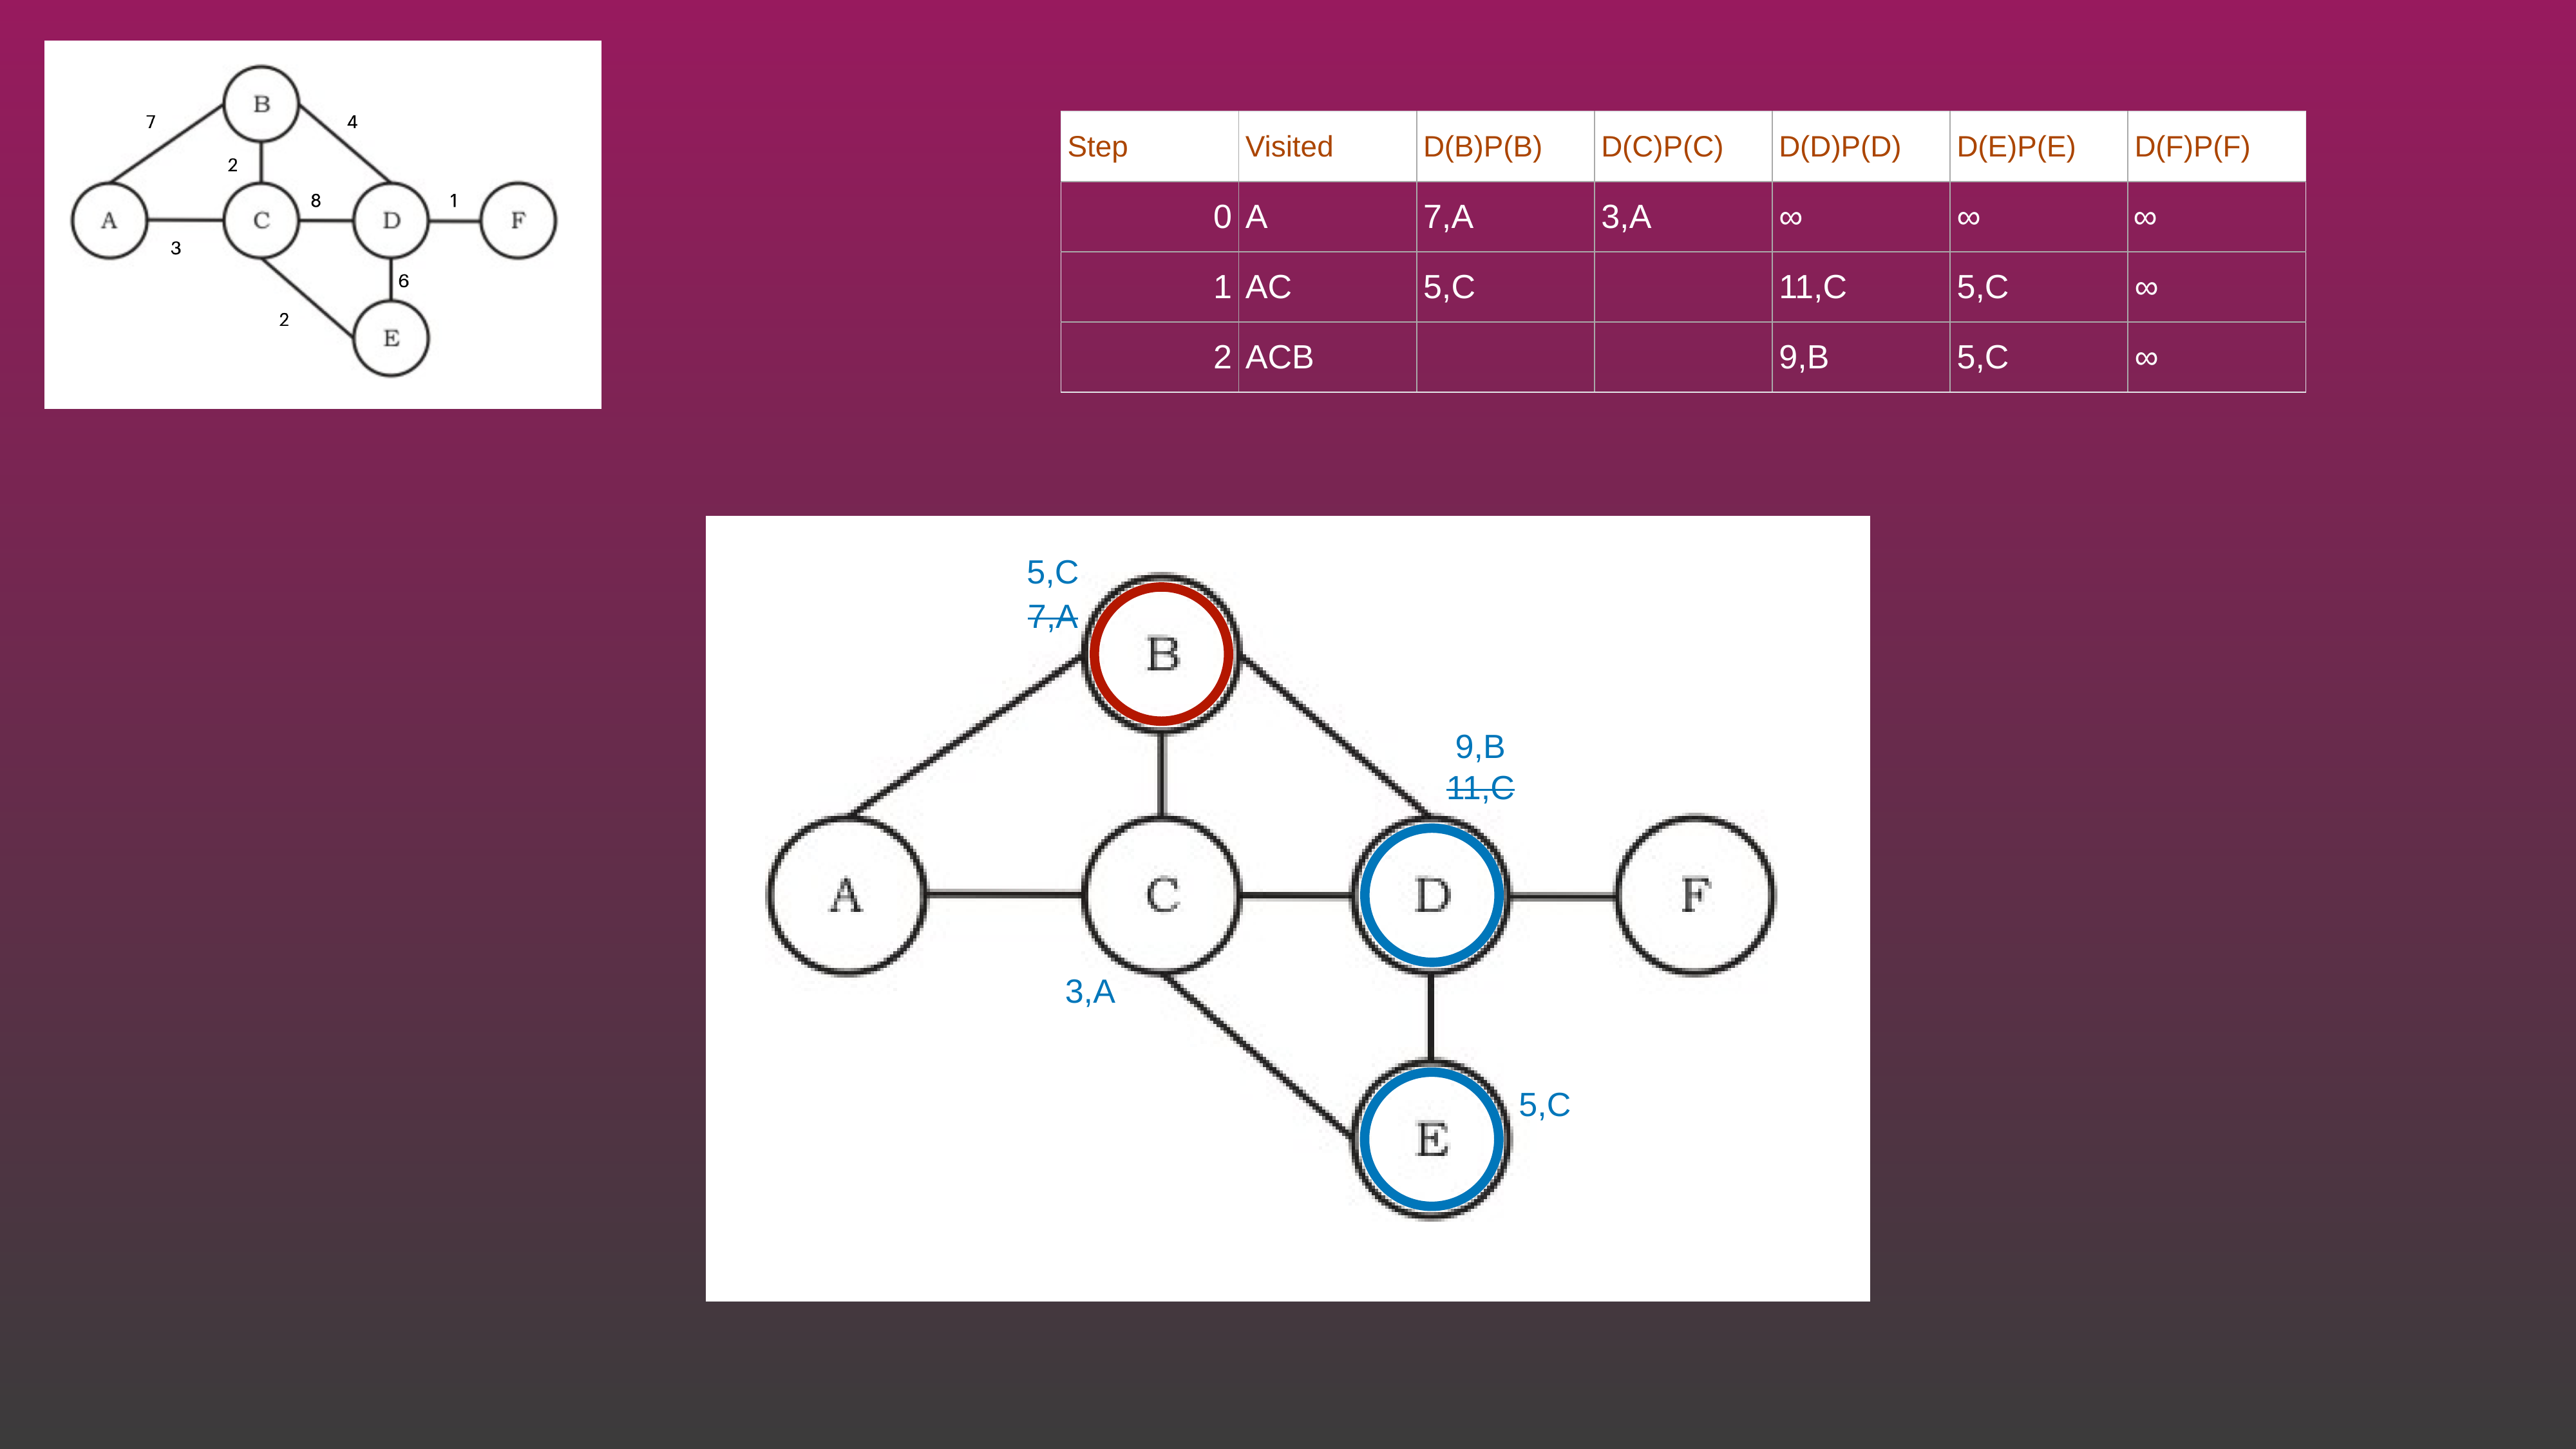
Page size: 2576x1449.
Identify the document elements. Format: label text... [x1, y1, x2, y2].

table_header D(F)P(F) [2128, 112, 2306, 181]
table_cell ∞ [1951, 182, 2127, 251]
table_cell [1417, 323, 1594, 392]
table_cell 5,C [1951, 252, 2127, 321]
table_cell 7,A [1417, 182, 1594, 251]
table_cell ∞ [1773, 182, 1949, 251]
table_cell 3,A [1595, 182, 1772, 251]
table_header D(D)P(D) [1773, 112, 1949, 181]
table_cell 9,B [1773, 323, 1949, 392]
table_cell ACB [1239, 323, 1416, 392]
table_cell ∞ [2128, 182, 2306, 251]
table_cell 1 [1061, 252, 1238, 321]
table_header D(E)P(E) [1951, 112, 2127, 181]
table_cell 5,C [1417, 252, 1594, 321]
picture [44, 40, 602, 409]
table_cell [1595, 323, 1772, 392]
table_header D(B)P(B) [1417, 112, 1594, 181]
picture [706, 516, 1870, 1302]
table_cell 11,C [1773, 252, 1949, 321]
table_cell A [1239, 182, 1416, 251]
table_header Step [1061, 112, 1238, 181]
table_cell ∞ [2128, 252, 2306, 321]
table_cell 5,C [1951, 323, 2127, 392]
table_cell [1595, 252, 1772, 321]
table_cell ∞ [2128, 323, 2306, 392]
table_cell 0 [1061, 182, 1238, 251]
table_cell 2 [1061, 323, 1238, 392]
table_header D(C)P(C) [1595, 112, 1772, 181]
table_cell AC [1239, 252, 1416, 321]
table_header Visited [1239, 112, 1416, 181]
